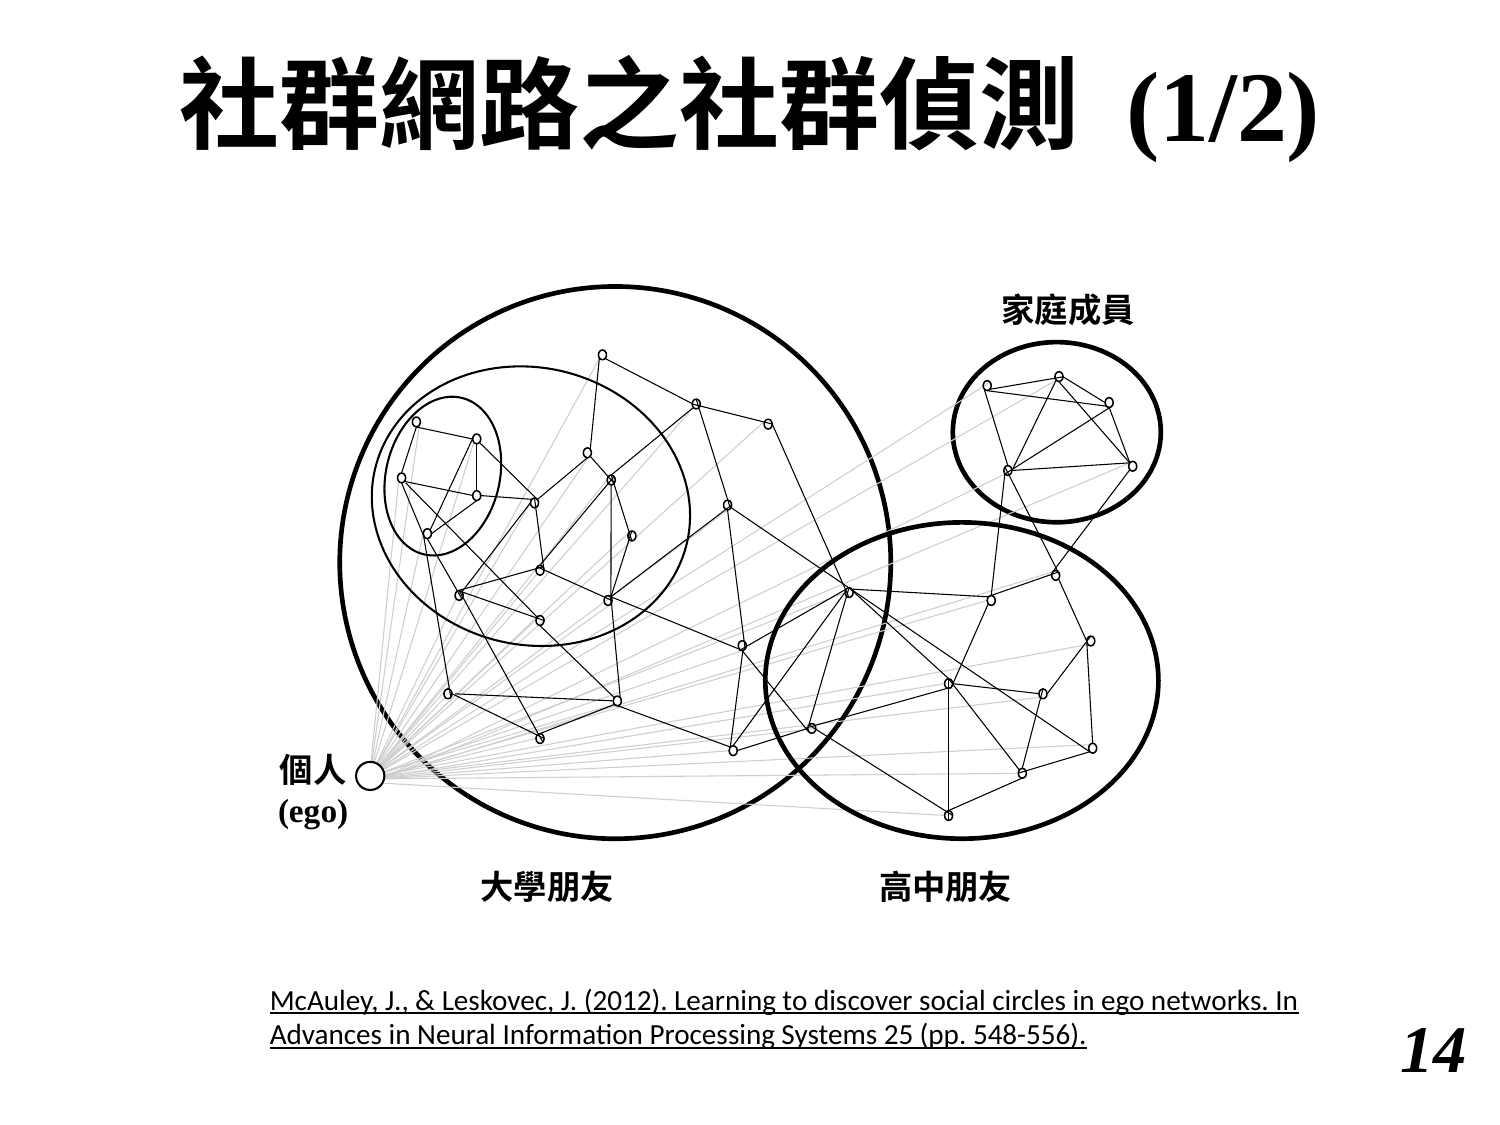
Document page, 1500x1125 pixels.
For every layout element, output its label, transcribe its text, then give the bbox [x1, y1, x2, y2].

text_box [100, 280, 1447, 948]
slide_number 13 [1352, 1001, 1483, 1091]
text_box McAuley, J., & Leskovec, J. (2012). Learning to discover social circles in ego networks. In Advances in Neural Information Processing Systems 25 (pp. 548-556). [255, 973, 1339, 1059]
title 社群網路之社群偵測 (1/2) [75, 7, 1425, 195]
